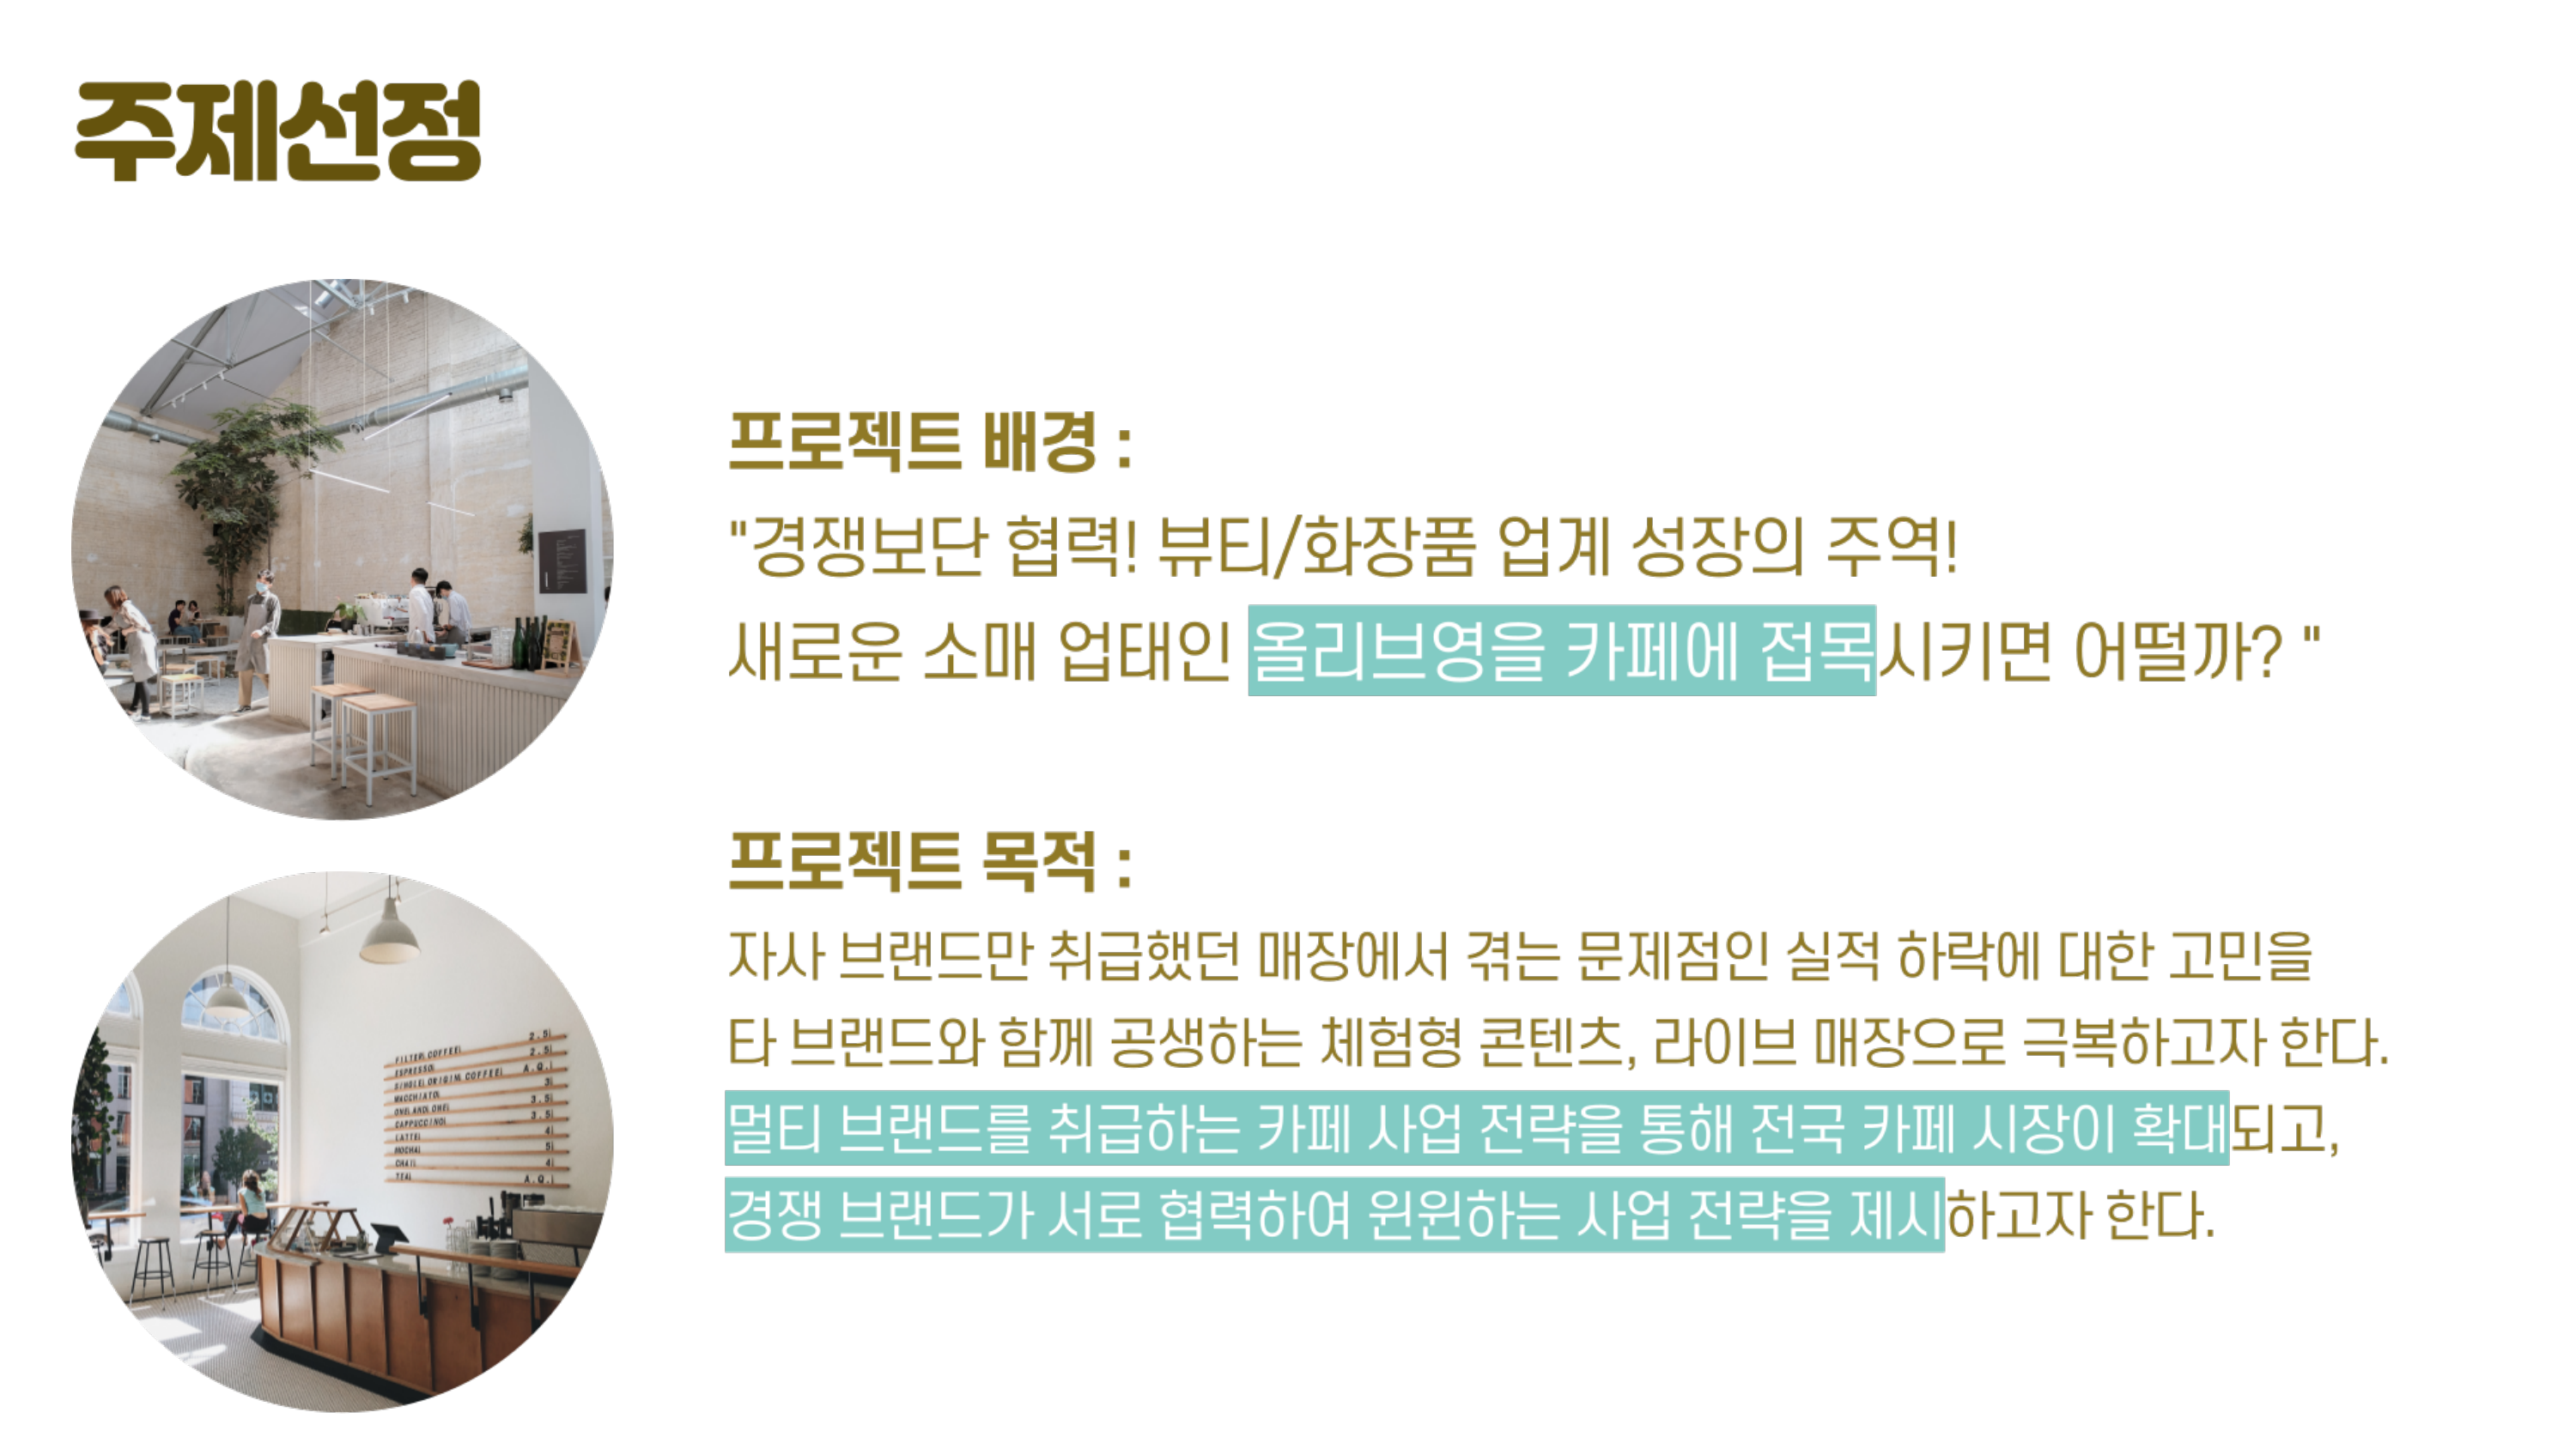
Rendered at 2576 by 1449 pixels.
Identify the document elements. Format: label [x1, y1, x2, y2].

text_box [71, 871, 615, 1414]
picture [55, 42, 532, 232]
text_box [71, 278, 615, 822]
picture [716, 386, 2419, 1282]
